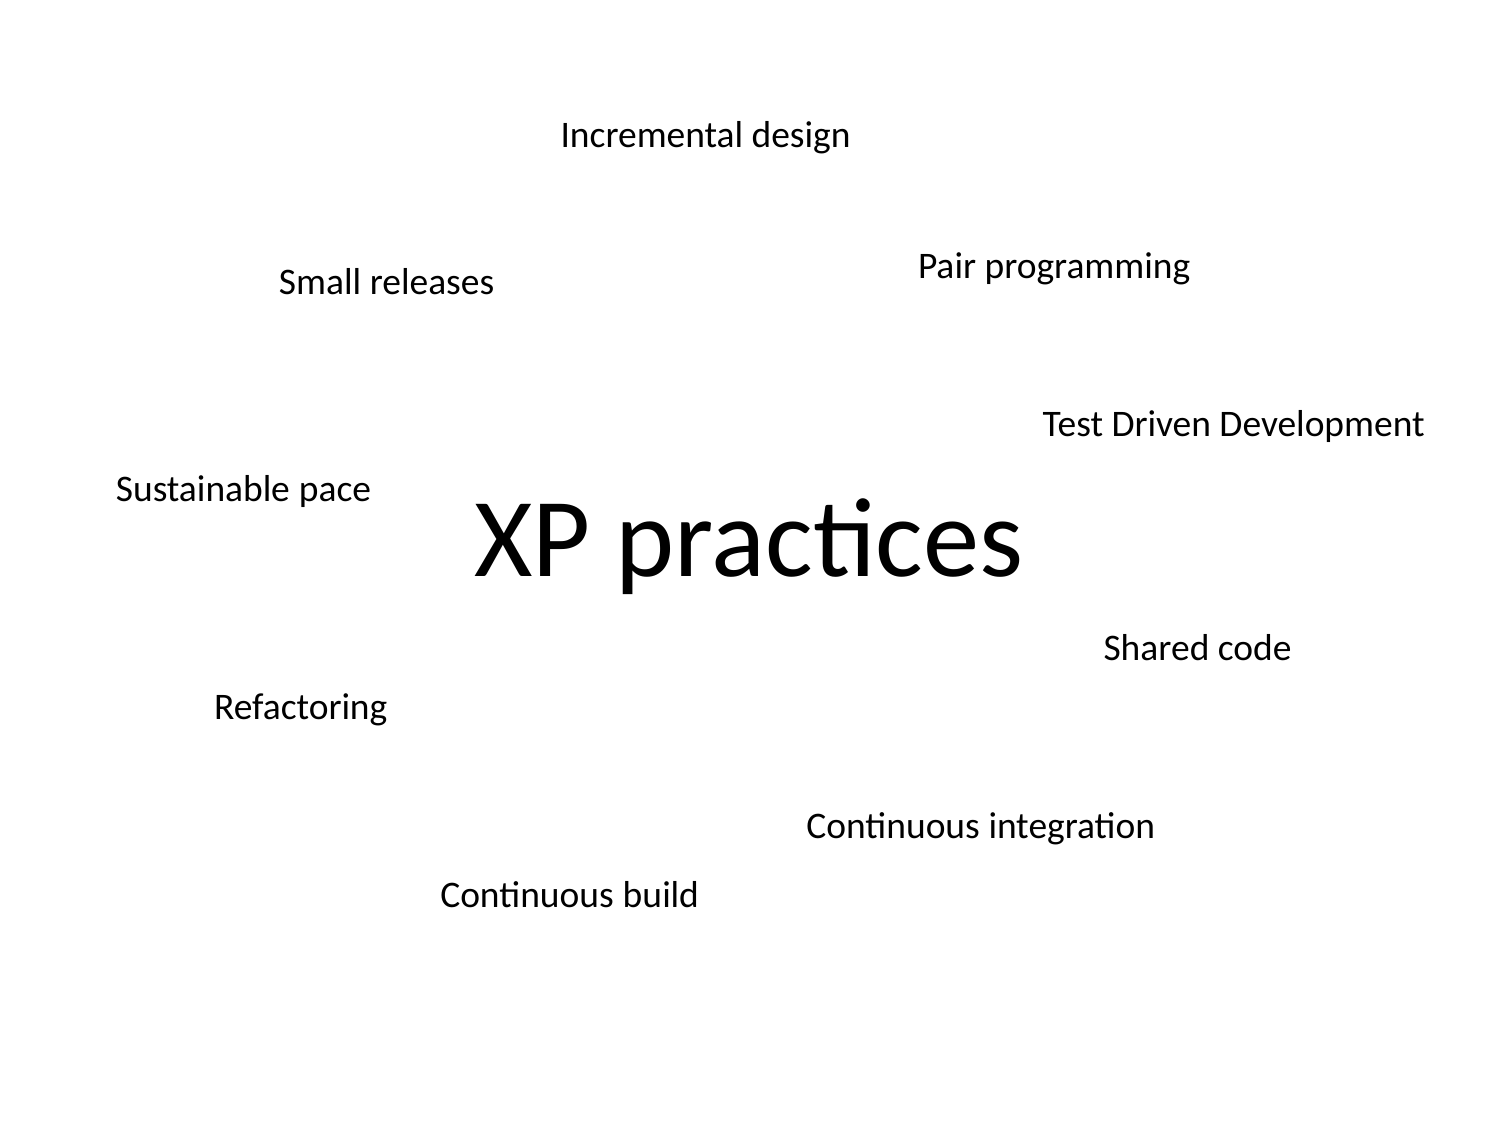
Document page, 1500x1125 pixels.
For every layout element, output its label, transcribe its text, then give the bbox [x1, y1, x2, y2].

text_box Refactoring [50, 674, 552, 805]
text_box Continuous integration [637, 793, 1325, 924]
text_box Small releases [136, 249, 638, 380]
text_box Shared code [854, 615, 1500, 746]
text_box Pair programming [749, 233, 1360, 364]
text_box XP practices [73, 456, 1424, 644]
text_box Incremental design [362, 102, 1050, 233]
text_box Sustainable pace [0, 456, 587, 587]
text_box Test Driven Development [917, 391, 1500, 522]
text_box Continuous build [226, 862, 914, 993]
